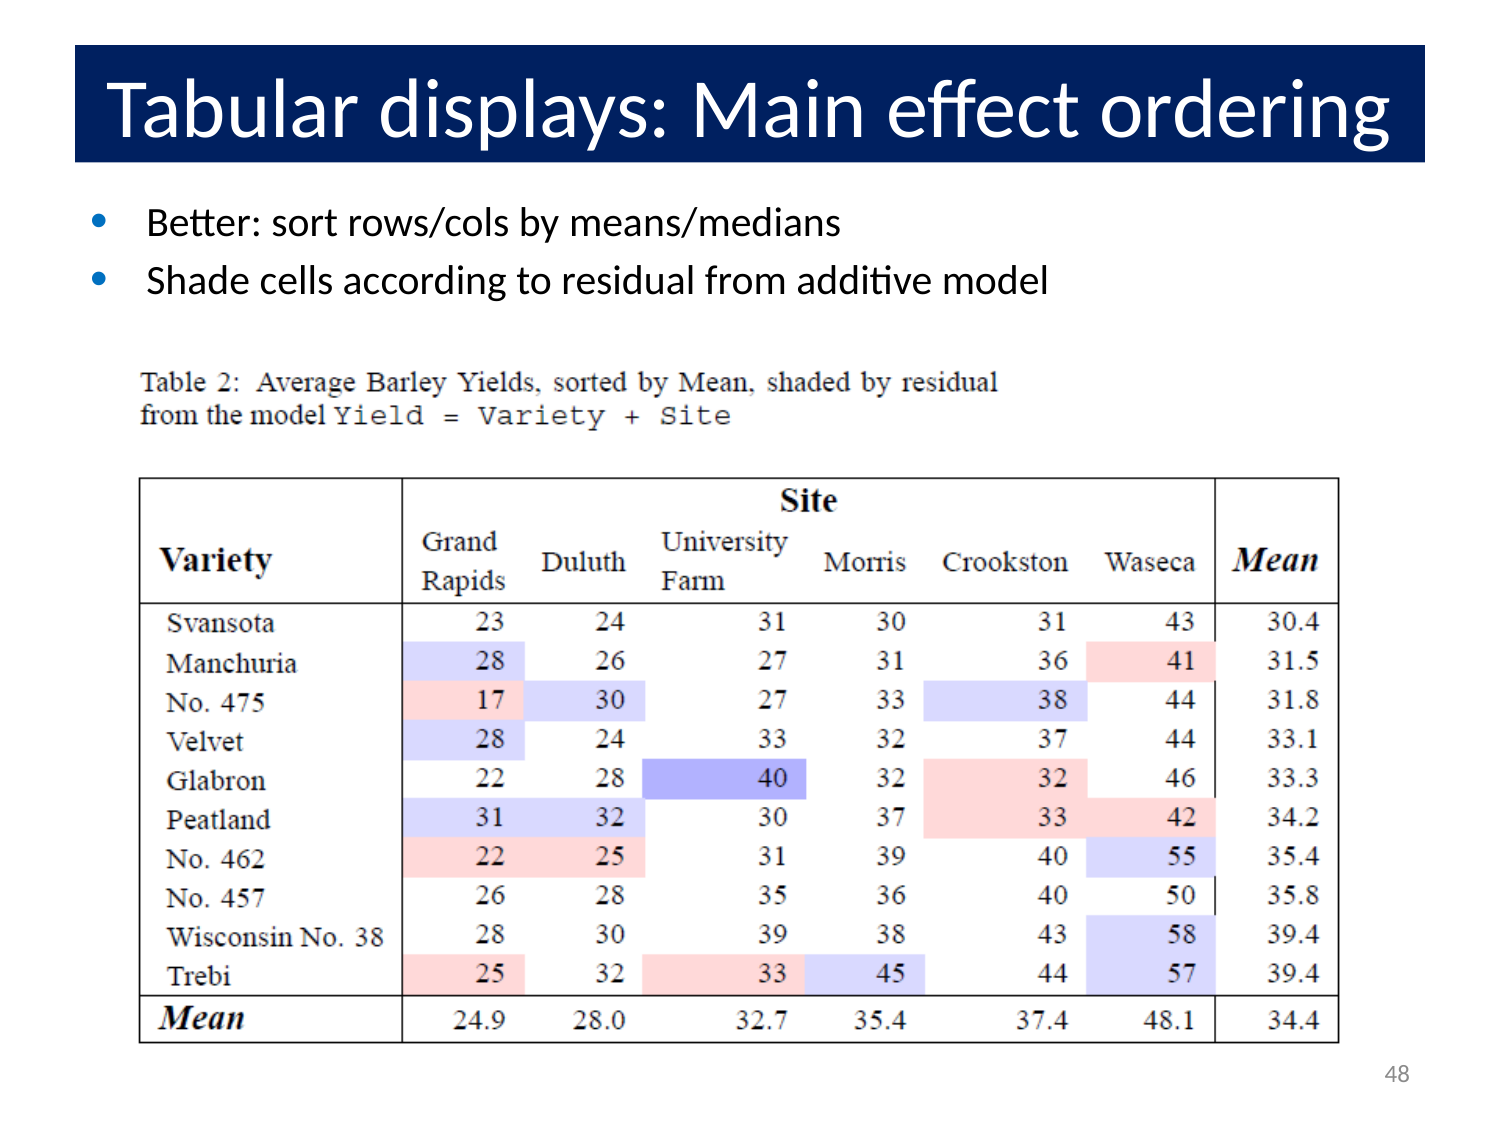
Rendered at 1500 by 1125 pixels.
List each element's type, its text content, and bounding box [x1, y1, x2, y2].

title Tabular displays: Main effect ordering [75, 45, 1425, 163]
slide_number 48 [1074, 1042, 1425, 1103]
picture [124, 362, 1349, 1054]
list Better: sort rows/cols by means/medians Shade cells according to residual from additive model [75, 187, 1425, 1025]
